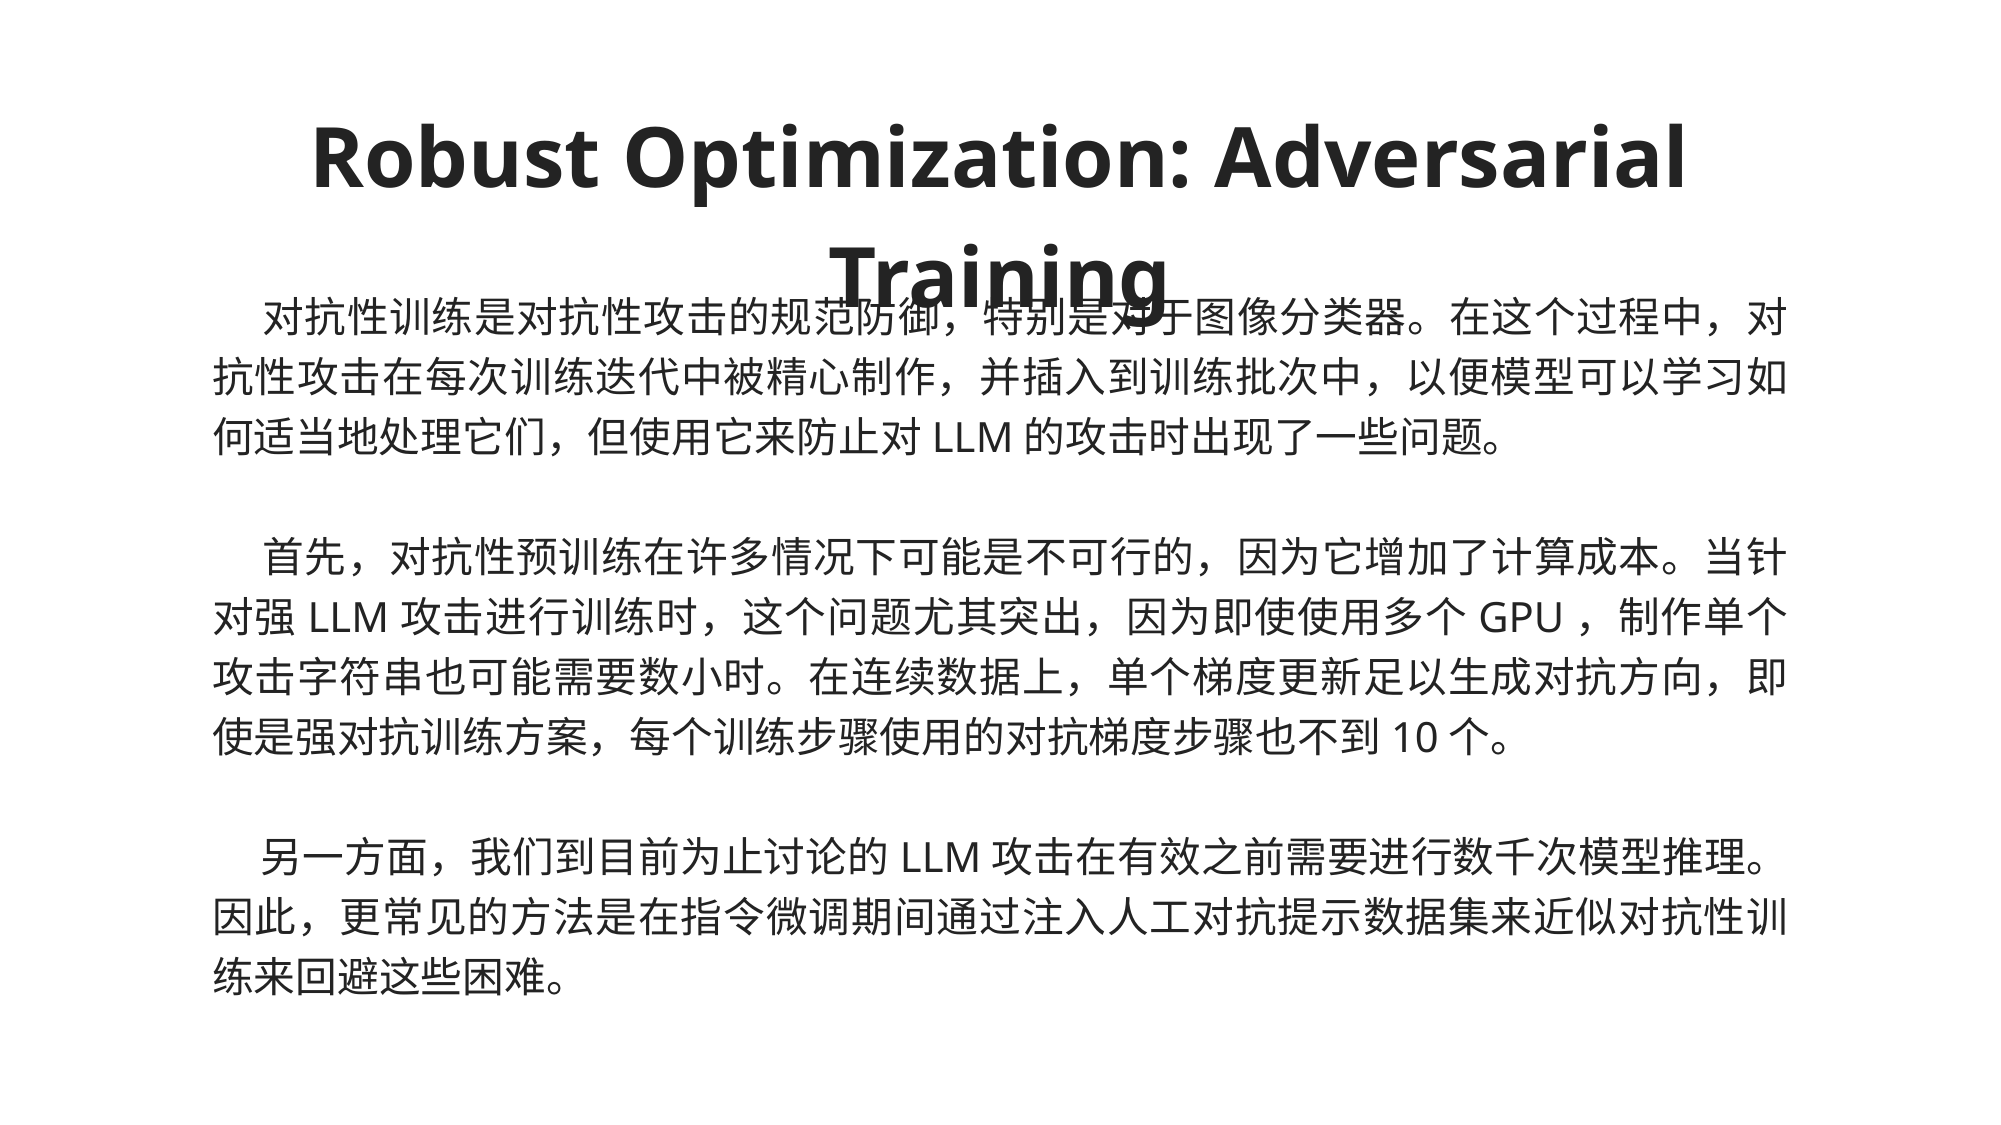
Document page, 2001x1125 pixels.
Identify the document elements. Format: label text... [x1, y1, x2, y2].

text_box 对抗性训练是对抗性攻击的规范防御，特别是对于图像分类器。在这个过程中，对抗性攻击在每次训练迭代中被精心制作，并插入到训练批次中，以便模型可以学习如何适当地处理它们，但使用它来防止对LLM的攻击时出现了一些问题。 首先，对抗性预训练在许多情况下可能是不可行的，因为它增加了计算成本。当针对强LLM攻击进行训练时，这个问题尤其突出，因为即使使用多个GPU，制作单个攻击字符串也可能需要数小时。在连续数据上，单个梯度更新足以生成对抗方向，即使是强对抗训练方案，每个训练步骤使用的对抗梯度步骤也不到10个。 另一方面，我们到目前为止讨论的LLM攻击在有效之前需要进行数千次模型推理。因此，更常见的方法是在指令微调期间通过注入人工对抗提示数据集来近似对抗性训练来回避这些困难。 [197, 273, 1803, 1009]
text_box Robust Optimization: Adversarial Training [130, 76, 1870, 332]
